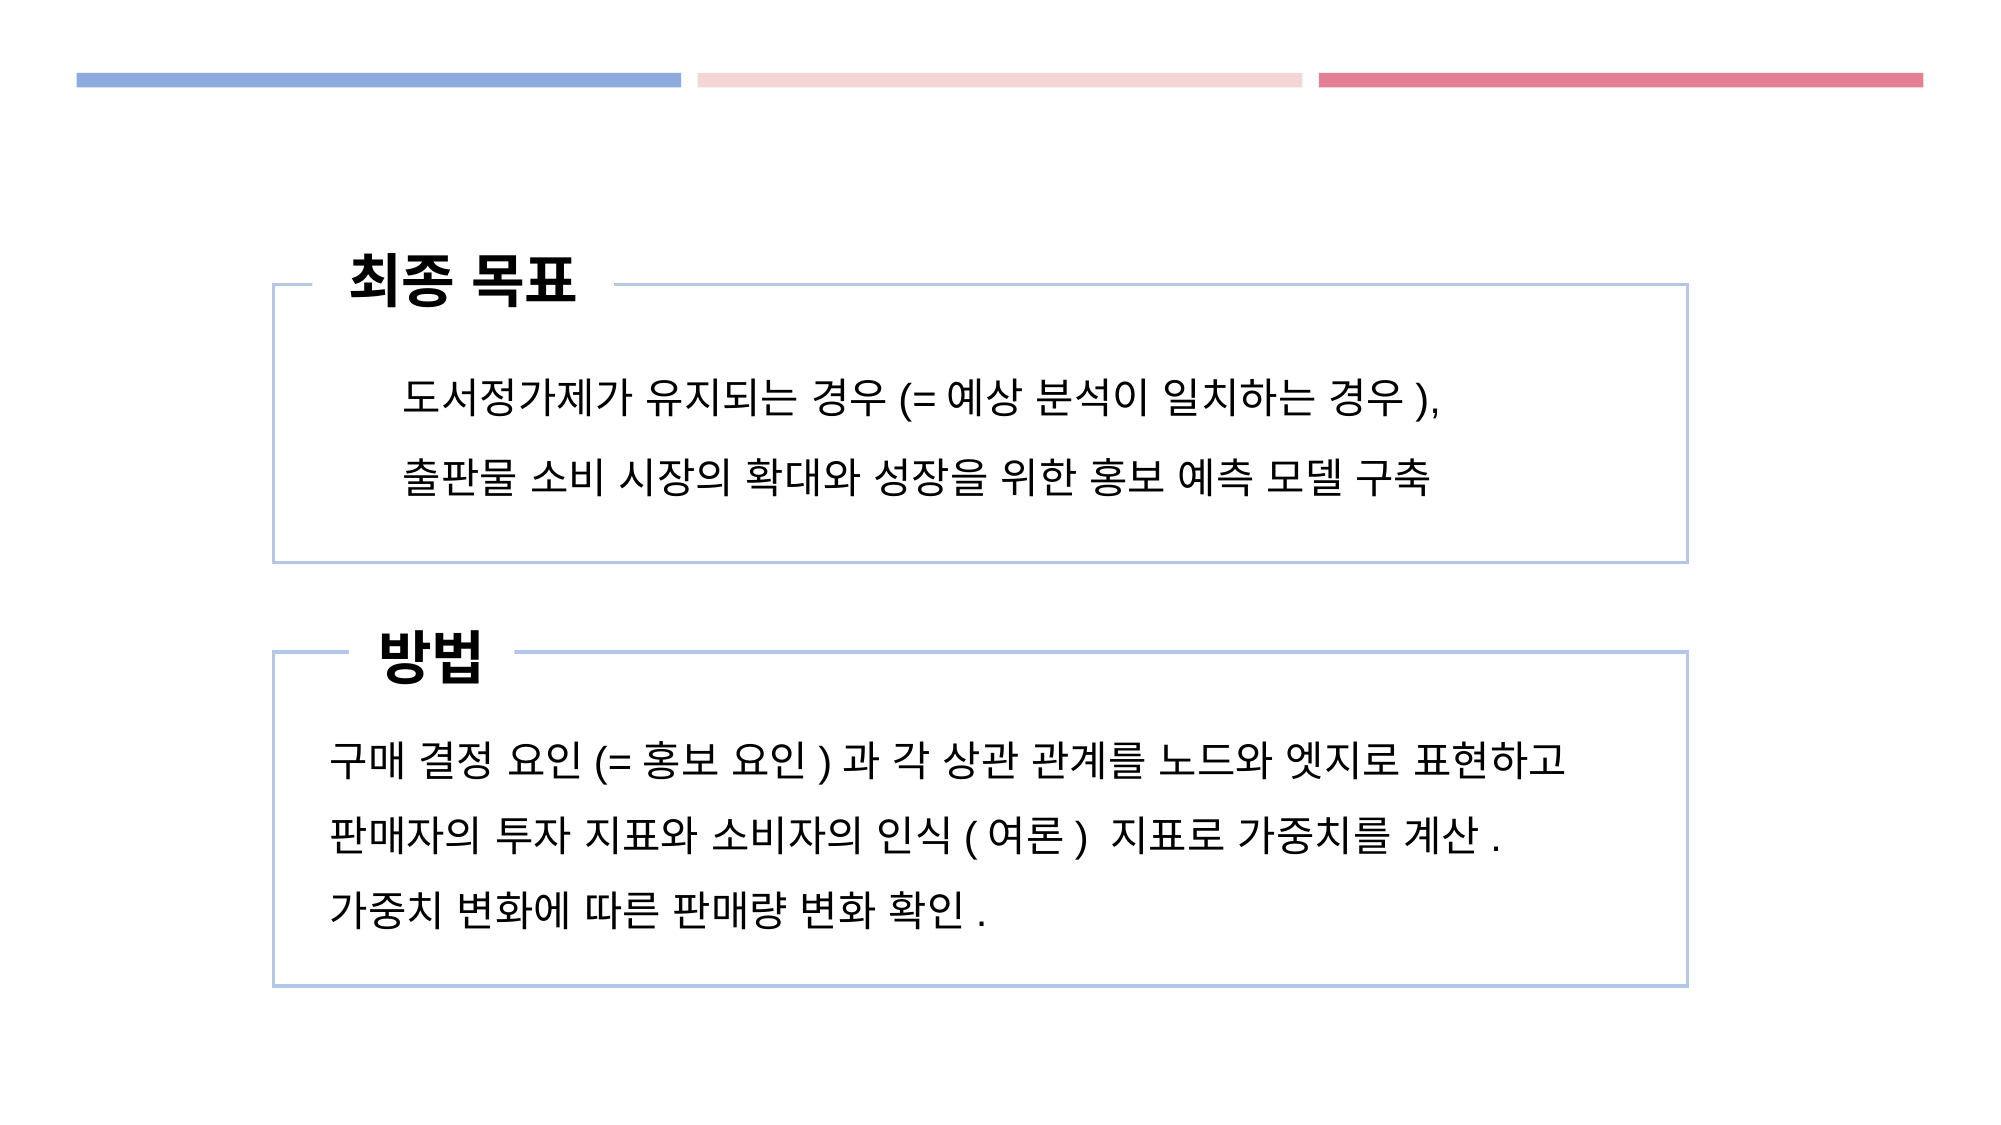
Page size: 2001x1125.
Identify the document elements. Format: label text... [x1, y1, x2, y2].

text_box [272, 283, 1688, 563]
text_box 방법 [348, 571, 515, 699]
text_box [272, 651, 1688, 987]
text_box 최종 목표 [312, 195, 614, 322]
